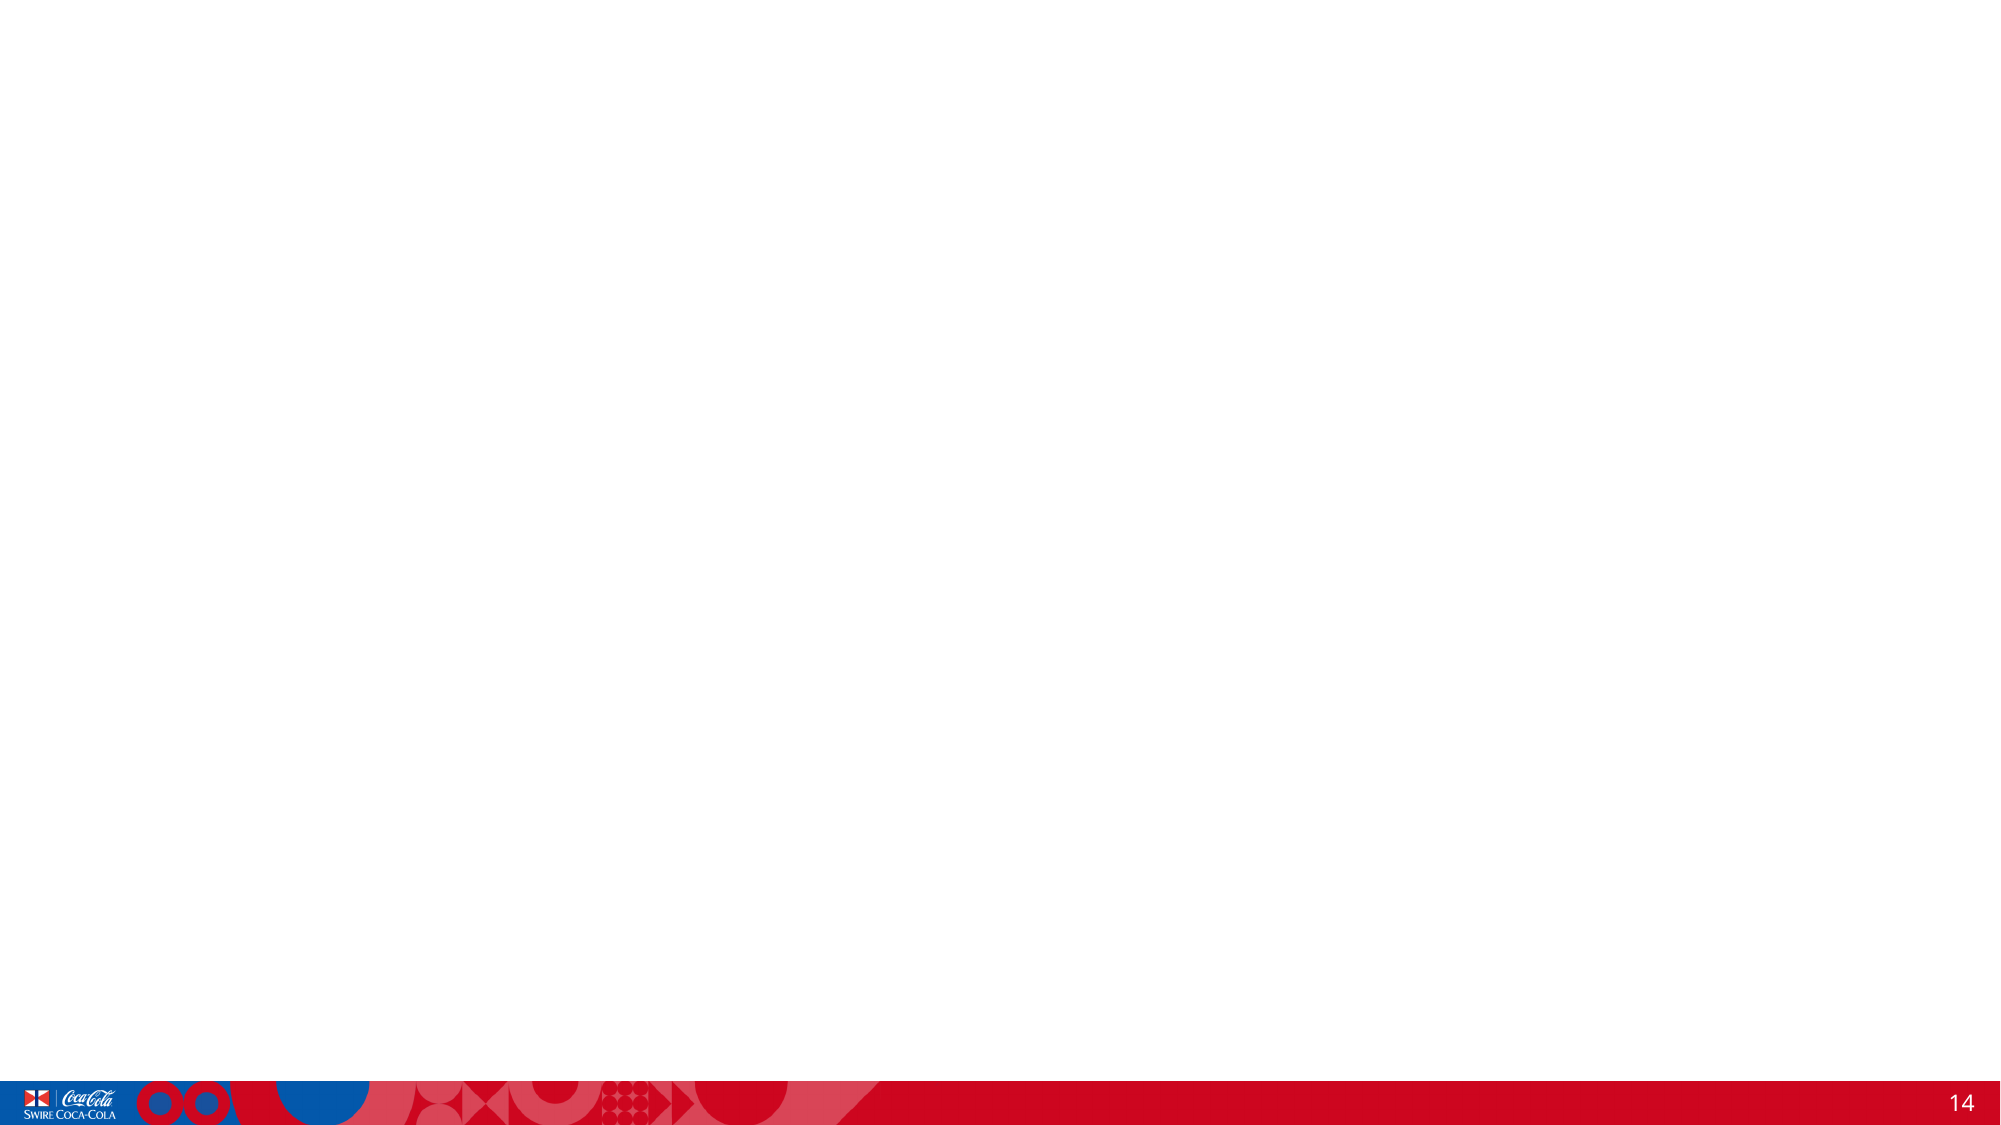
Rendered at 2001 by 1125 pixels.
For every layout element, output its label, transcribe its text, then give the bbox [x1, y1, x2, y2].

picture [0, 0, 2001, 1125]
slide_number 14 [1833, 1083, 1991, 1125]
